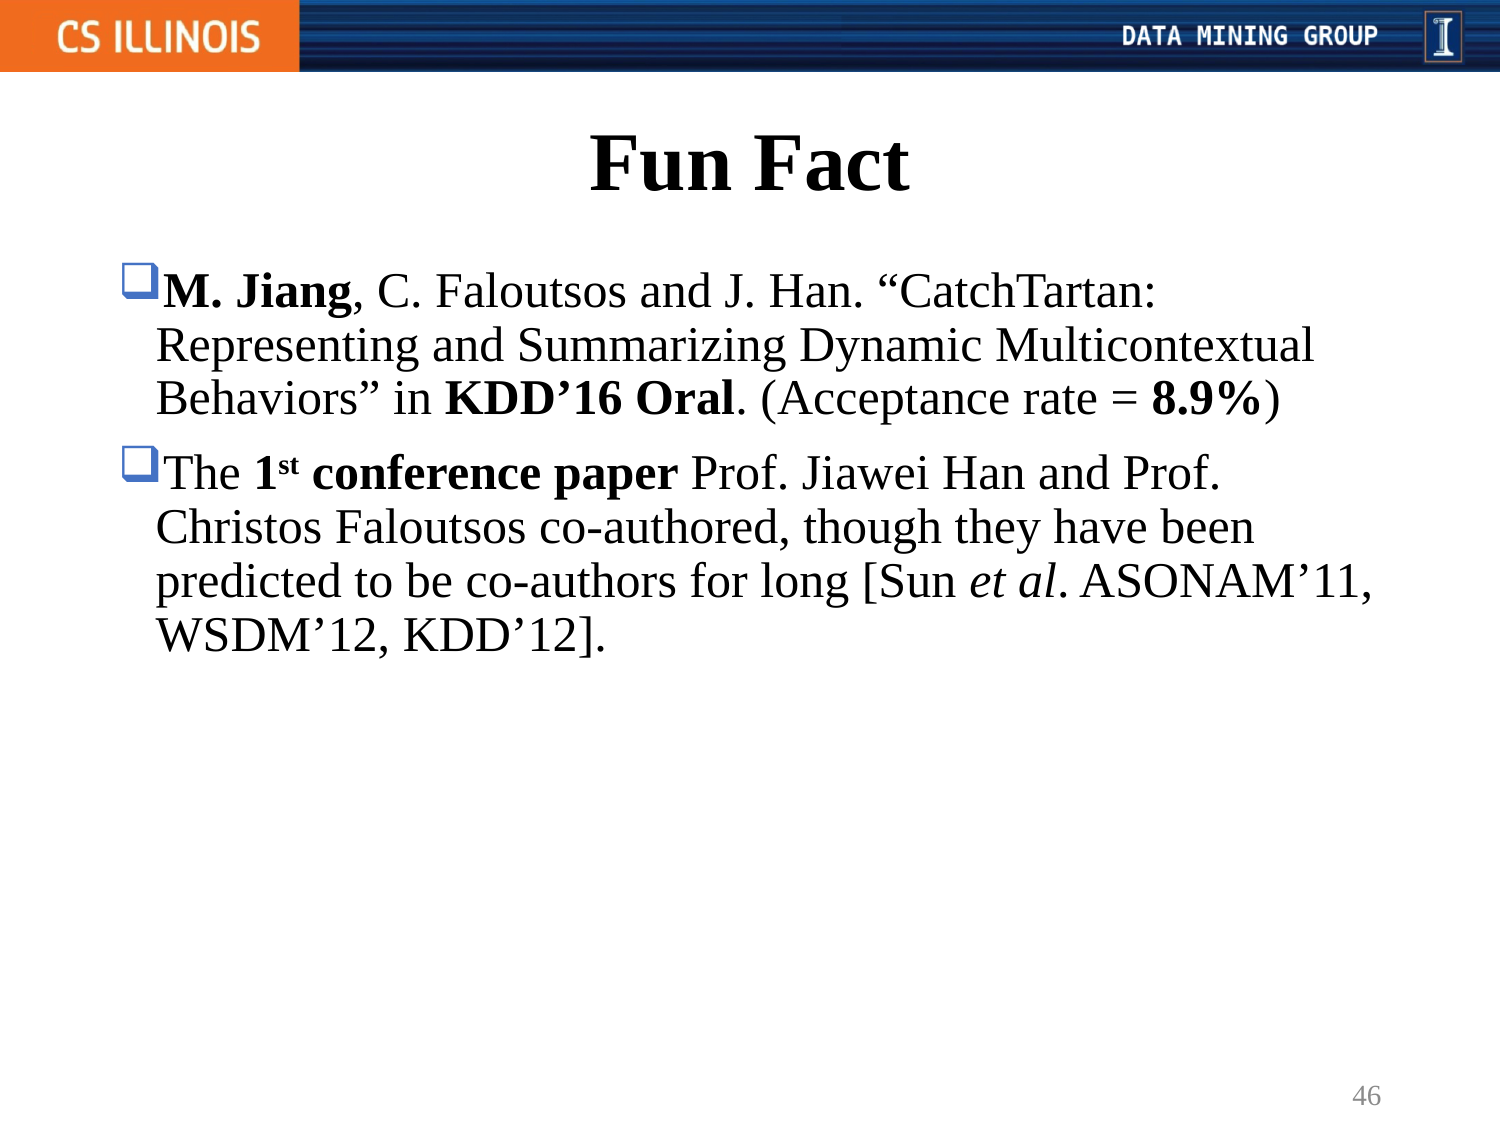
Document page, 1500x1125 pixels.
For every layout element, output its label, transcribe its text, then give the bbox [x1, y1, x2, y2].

title Fun Fact [103, 100, 1397, 227]
picture [0, 0, 1500, 72]
slide_number 46 [1059, 1074, 1397, 1113]
list M. Jiang, C. Faloutsos and J. Han. “CatchTartan: Representing and Summarizing Dynamic Multicontextual Behaviors” in KDD’16 Oral. (Acceptance rate = 8.9%) The 1st conference paper Prof. Jiawei Han and Prof. Christos Faloutsos co-authored, though they have been predicted to be co-authors for long [Sun et al. ASONAM’11, WSDM’12, KDD’12]. [103, 256, 1397, 1058]
